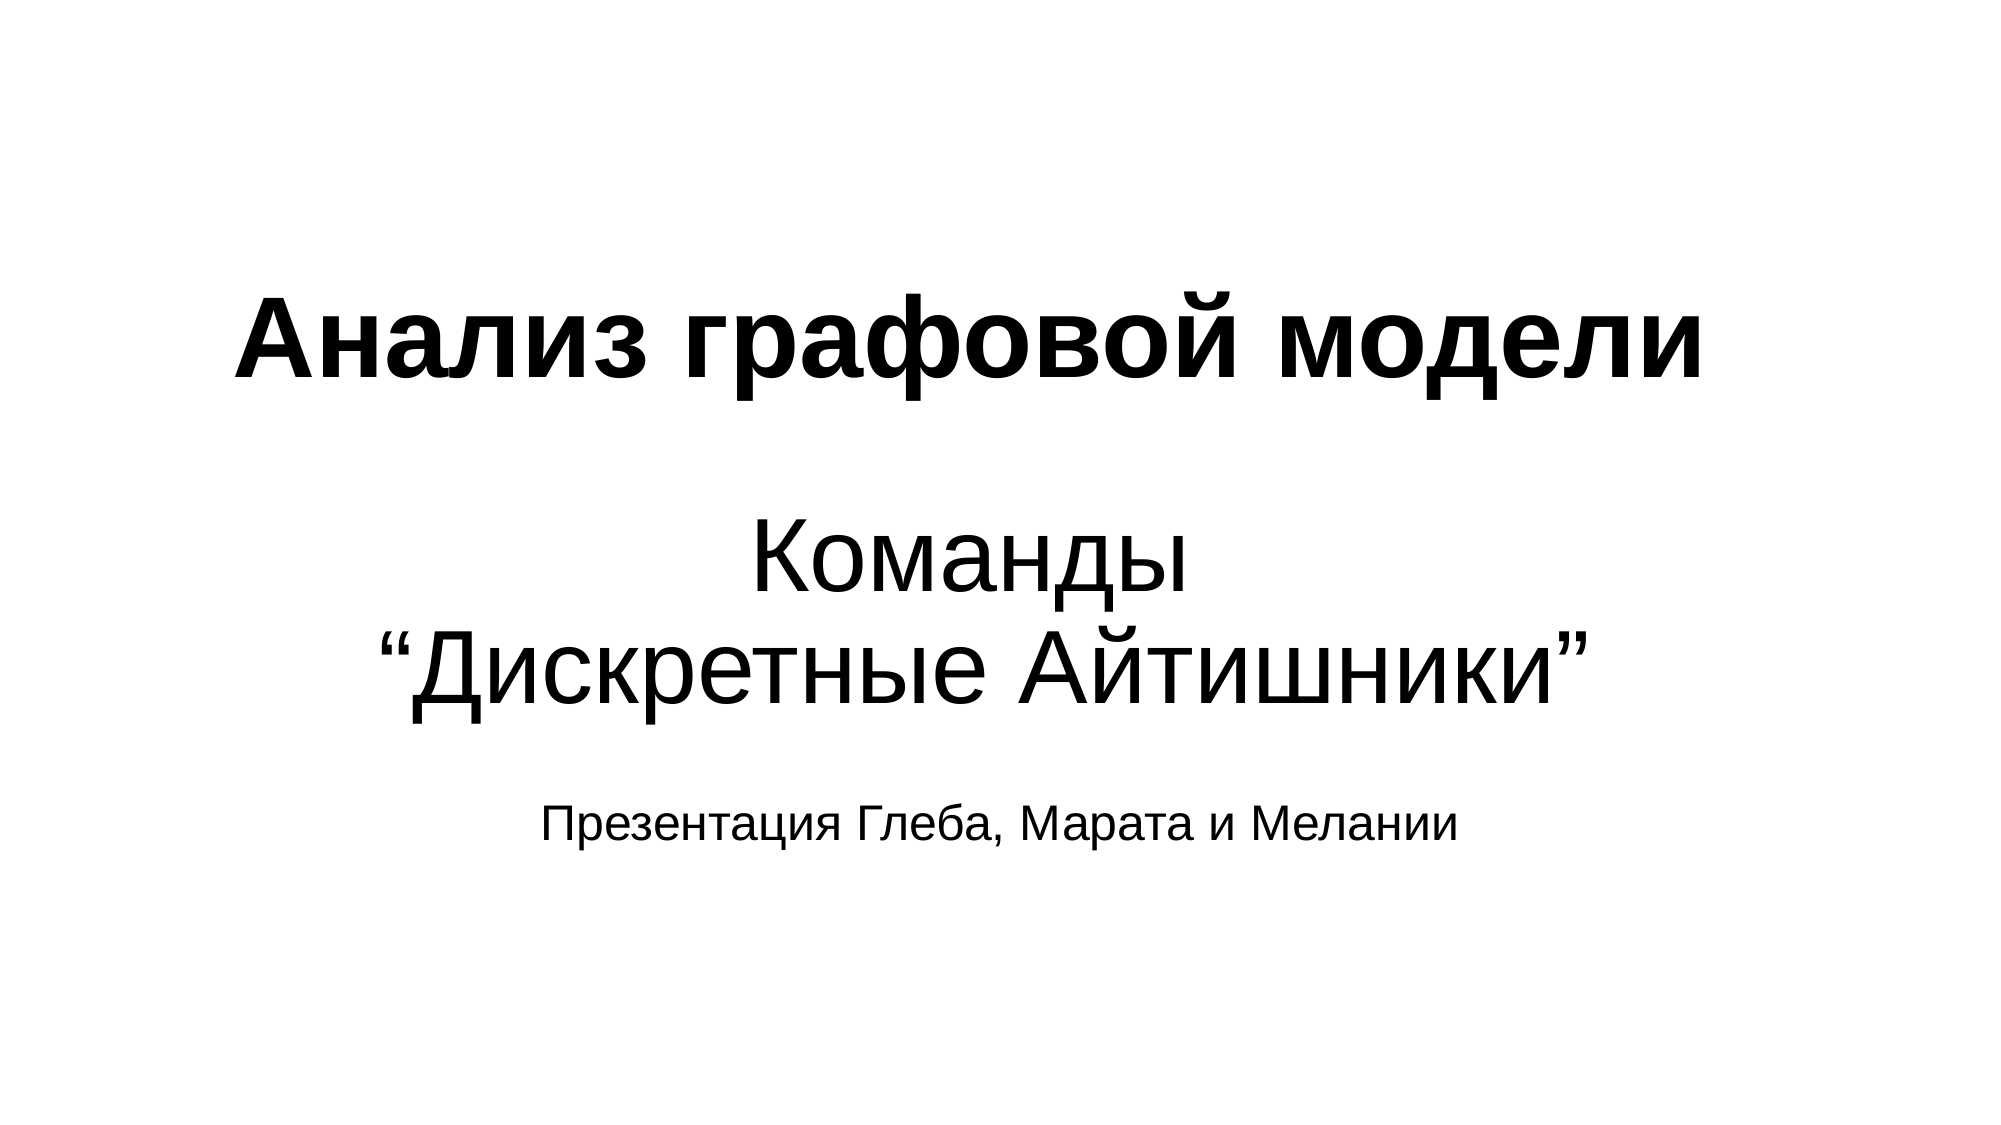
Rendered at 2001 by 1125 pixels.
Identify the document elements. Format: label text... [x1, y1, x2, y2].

text_box Команды “Дискретные Айтишники” [76, 486, 1893, 742]
subtitle Презентация Глеба, Марата и Мелании [249, 789, 1750, 878]
title Анализ графовой модели [206, 240, 1735, 411]
